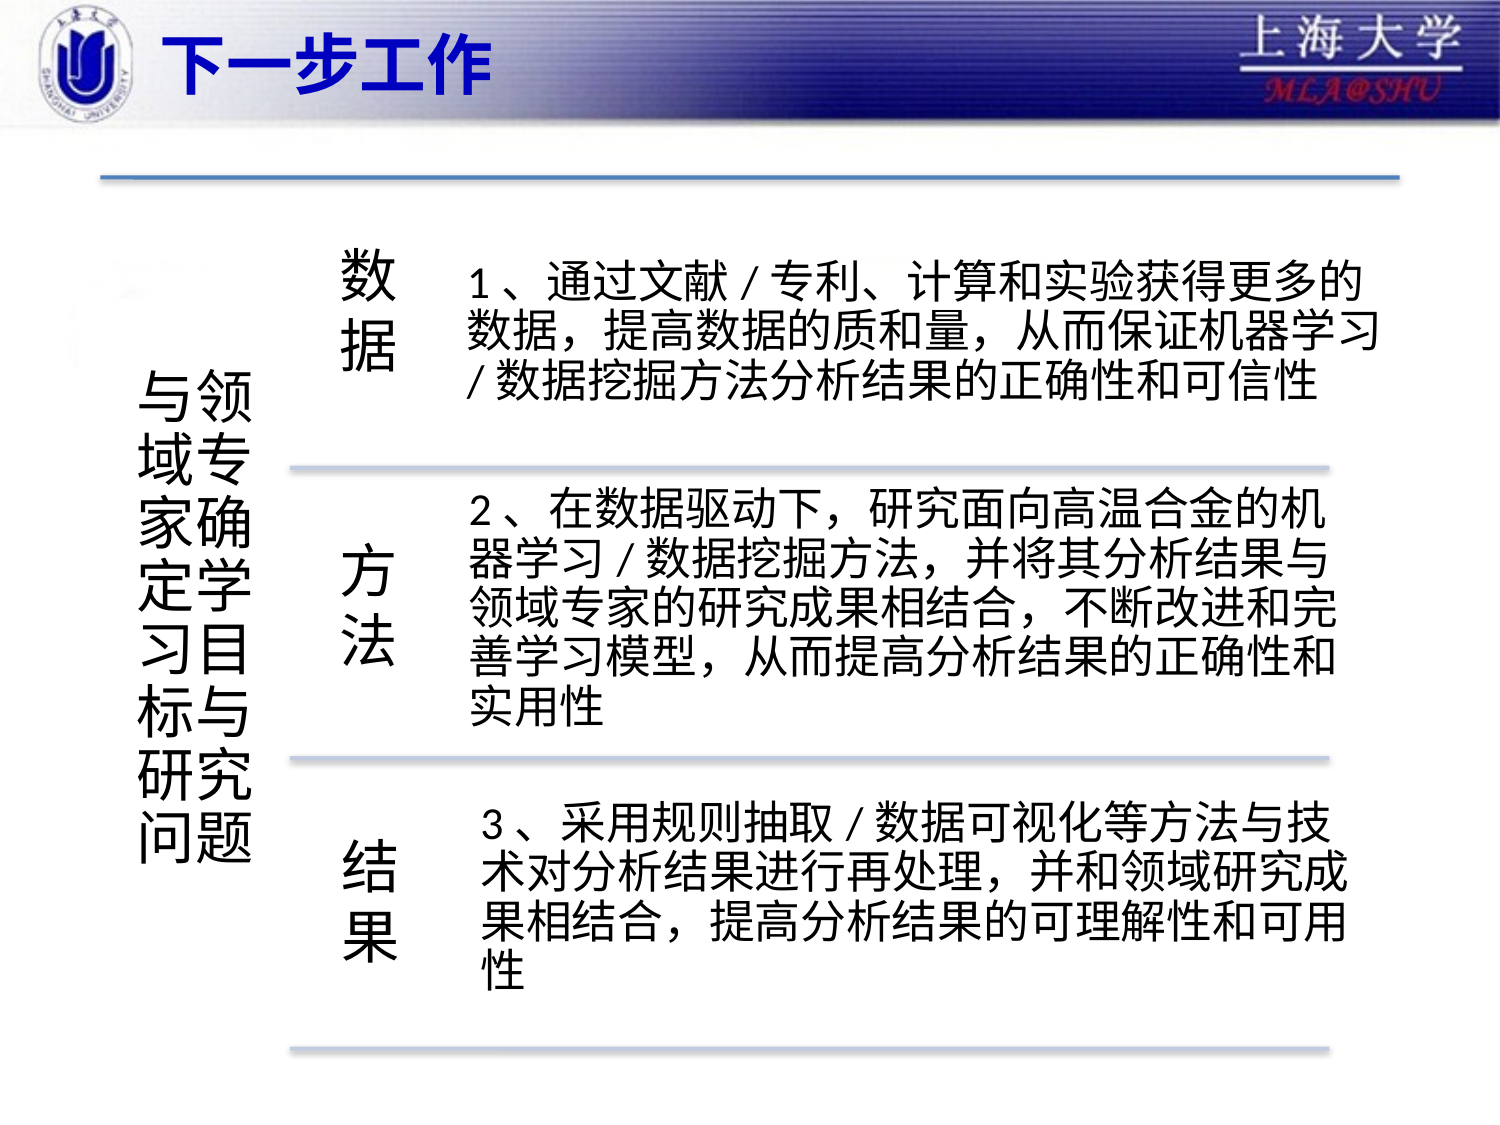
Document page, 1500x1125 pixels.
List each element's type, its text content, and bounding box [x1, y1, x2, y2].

picture [0, 0, 1500, 1125]
title 下一步工作 [144, 0, 1495, 129]
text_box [100, 176, 1400, 1064]
